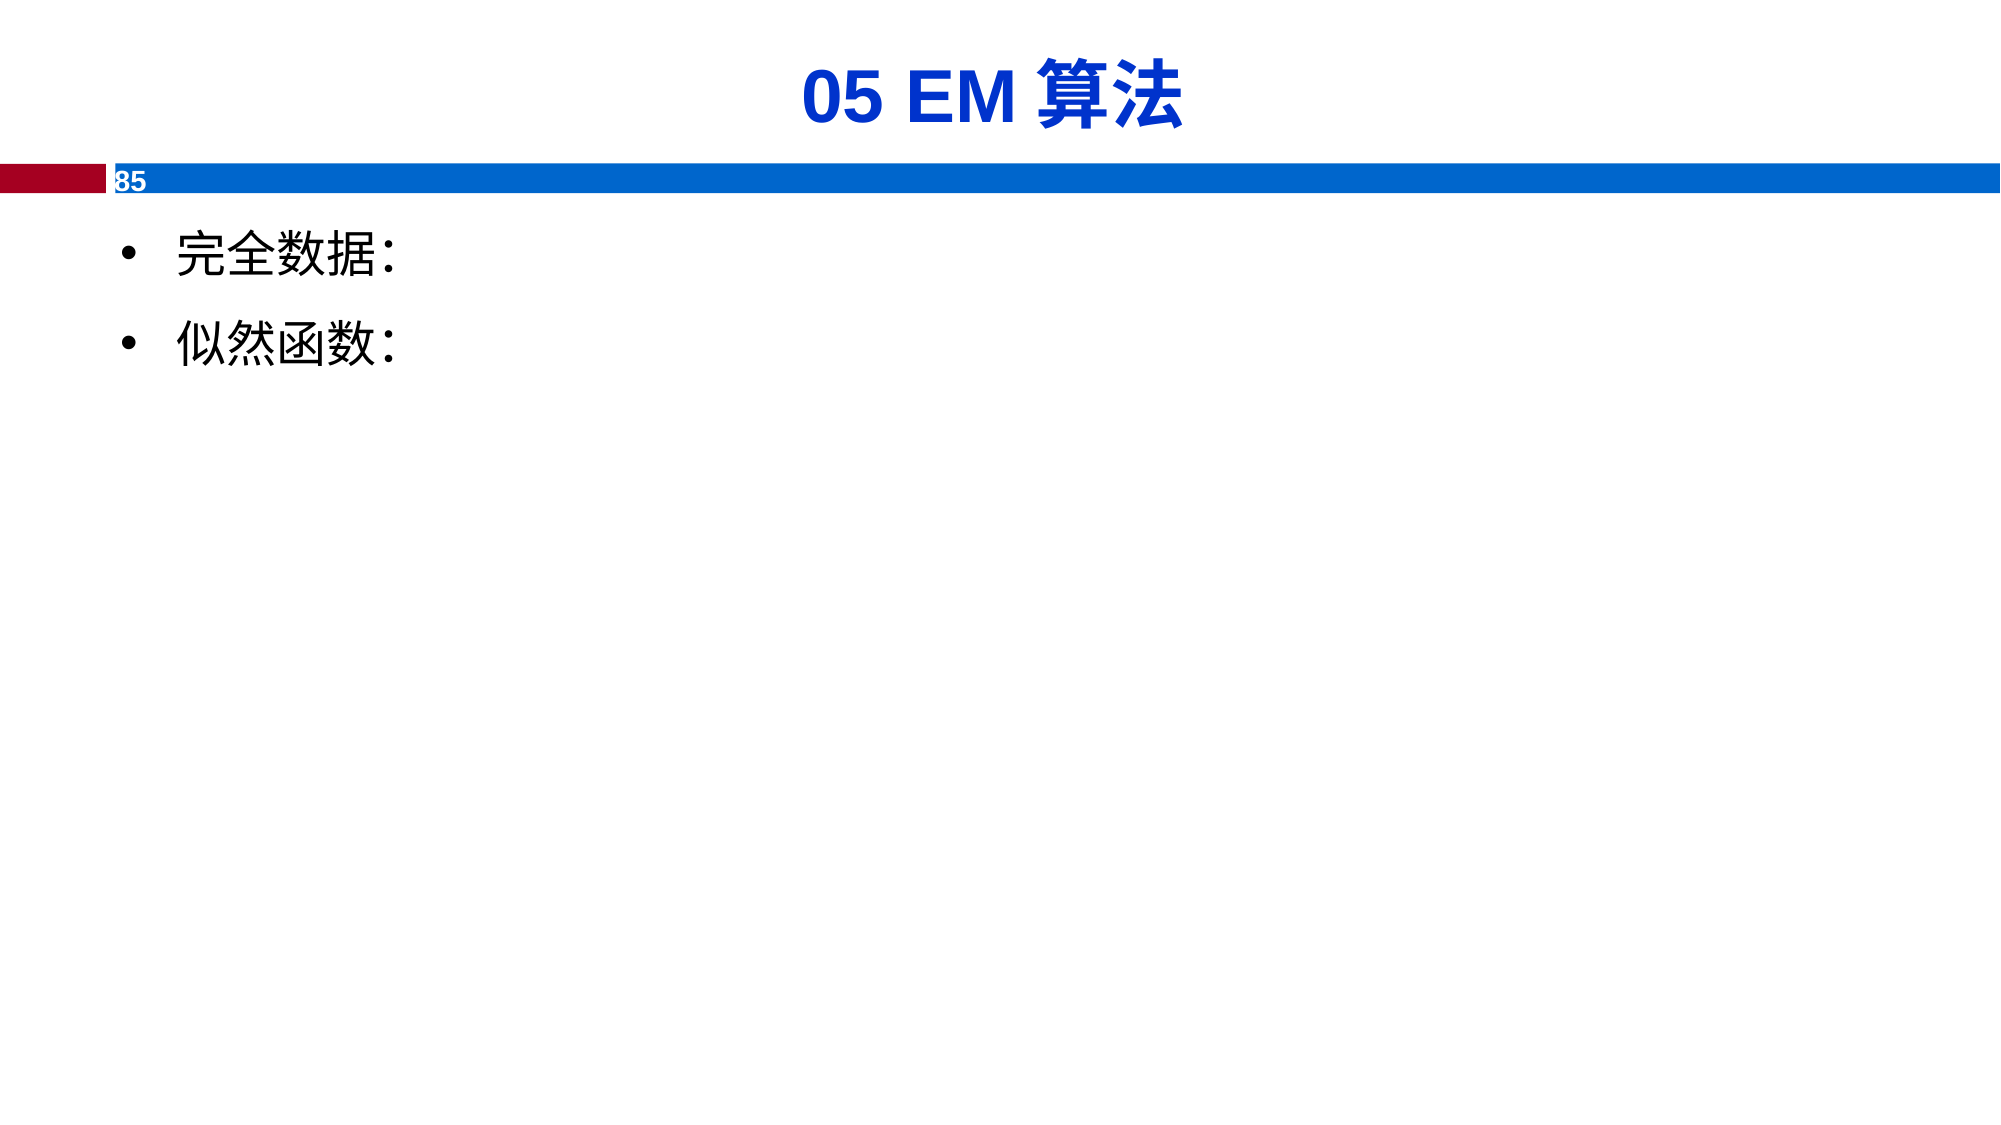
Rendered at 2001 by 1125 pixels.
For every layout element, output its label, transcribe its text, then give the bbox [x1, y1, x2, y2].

title 05 EM算法 [48, 36, 1939, 148]
